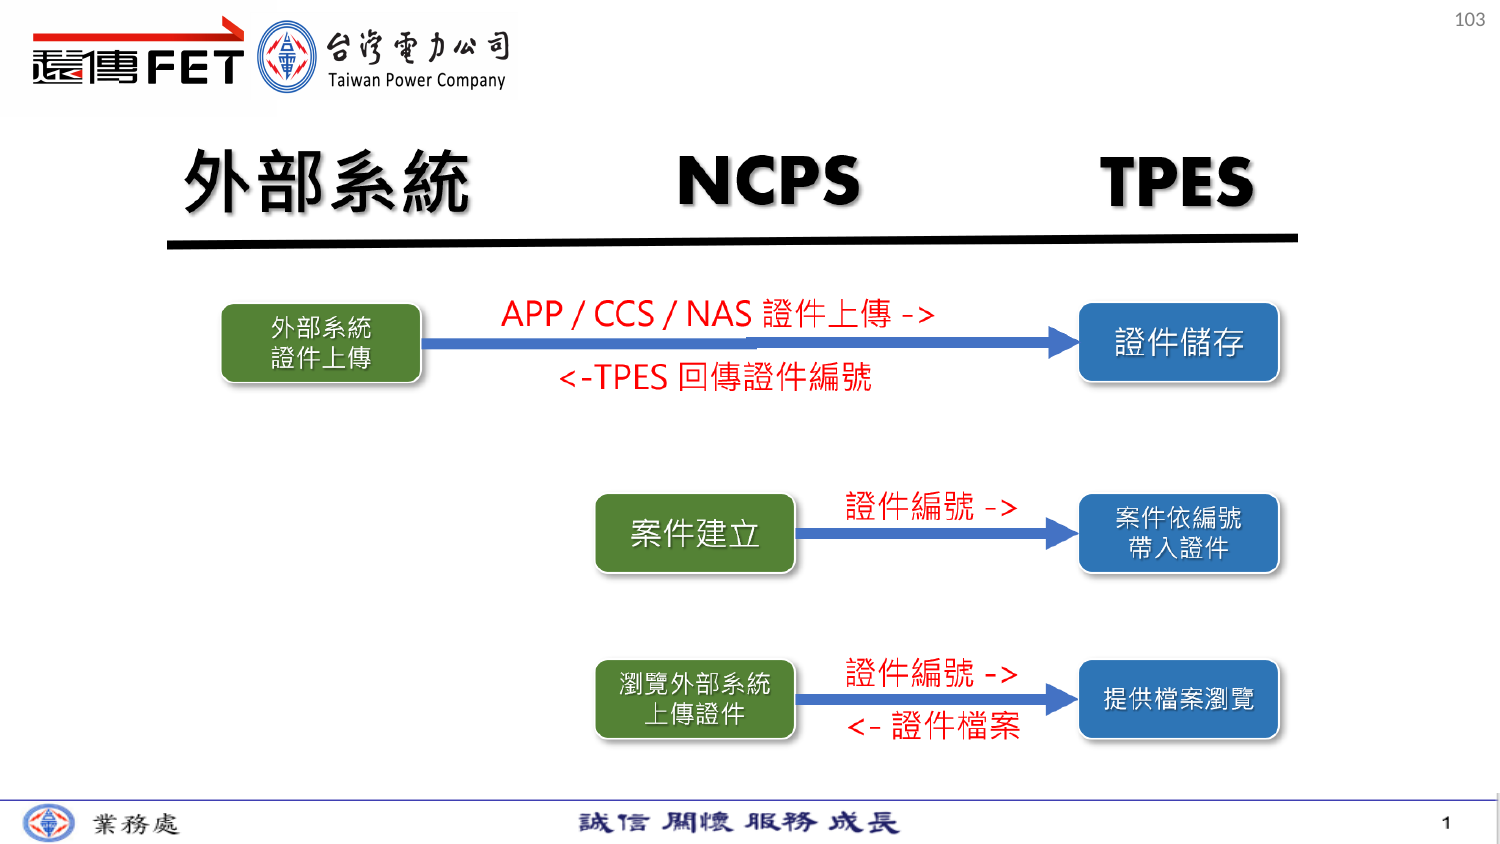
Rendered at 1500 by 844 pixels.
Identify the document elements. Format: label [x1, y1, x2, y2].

picture [0, 0, 519, 117]
picture [167, 123, 1298, 761]
picture [0, 793, 1500, 844]
